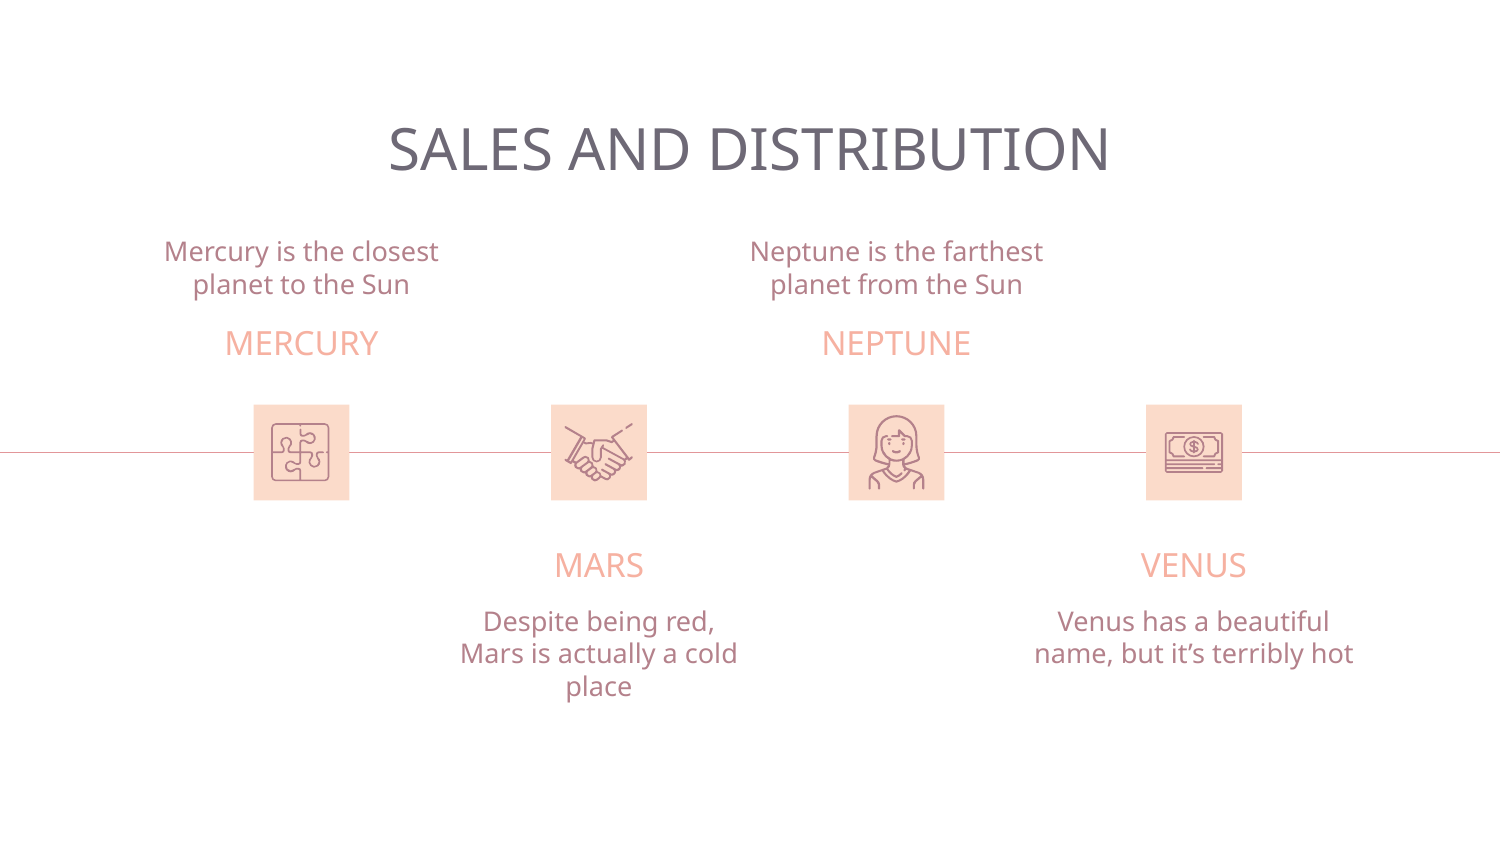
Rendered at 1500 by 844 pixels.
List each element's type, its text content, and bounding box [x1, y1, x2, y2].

text_box [1146, 404, 1242, 501]
text_box Despite being red, Mars is actually a cold place [436, 588, 762, 708]
text_box MARS [483, 529, 714, 584]
text_box Mercury is the closest planet to the Sun [139, 196, 464, 315]
text_box Venus has a beautiful name, but it’s terribly hot [1007, 588, 1381, 708]
text_box [848, 404, 945, 501]
text_box NEPTUNE [781, 322, 1012, 378]
text_box VENUS [1078, 529, 1309, 584]
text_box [868, 414, 925, 490]
title SALES AND DISTRIBUTION [118, 111, 1384, 203]
text_box [253, 404, 350, 501]
text_box Neptune is the farthest planet from the Sun [733, 196, 1059, 315]
text_box MERCURY [186, 322, 417, 378]
text_box [271, 423, 330, 482]
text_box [564, 422, 634, 482]
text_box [1164, 431, 1224, 474]
text_box [551, 404, 647, 501]
